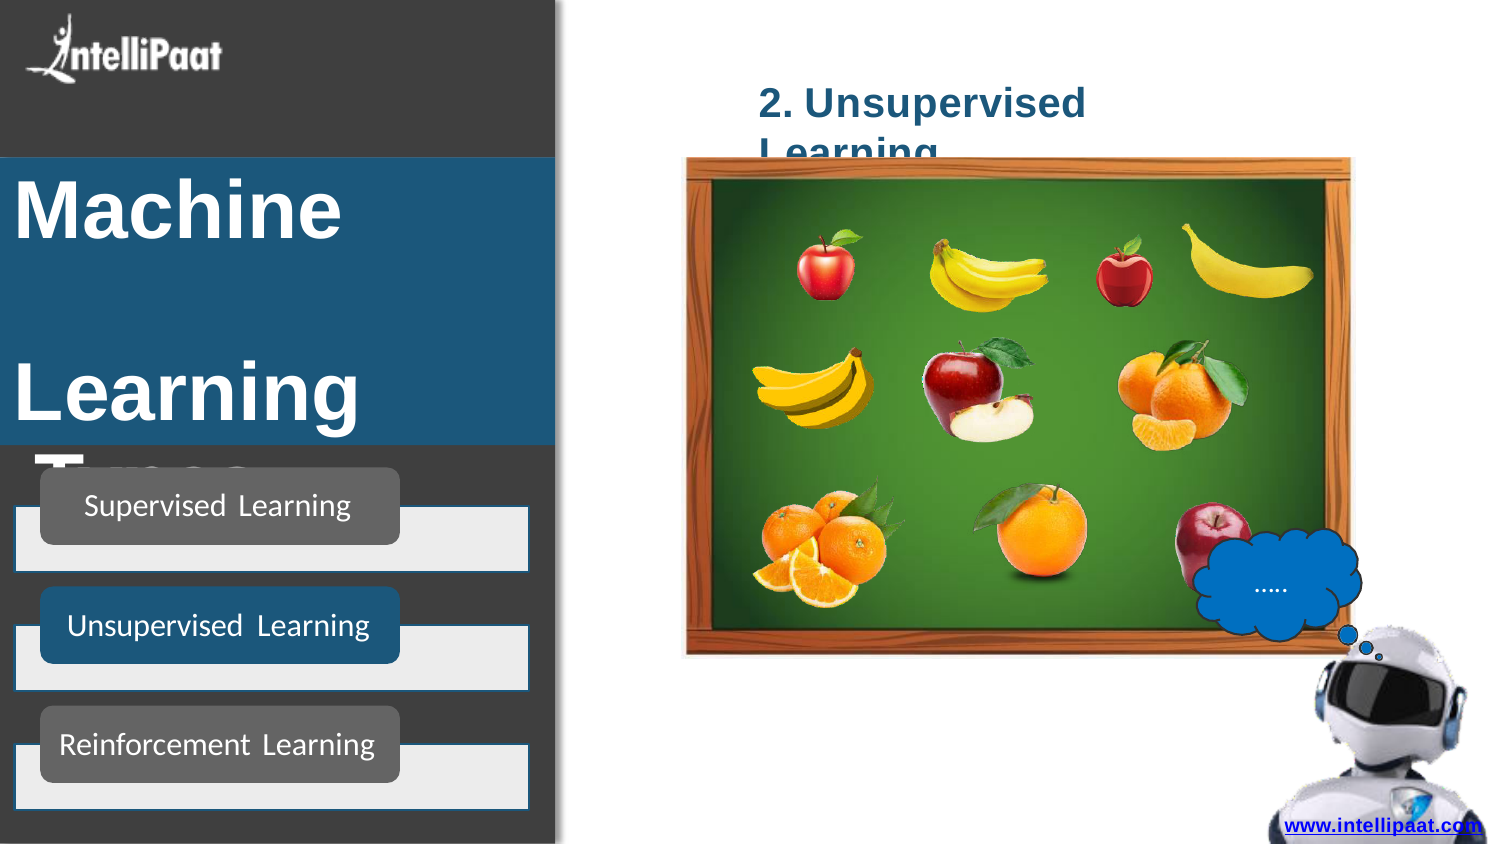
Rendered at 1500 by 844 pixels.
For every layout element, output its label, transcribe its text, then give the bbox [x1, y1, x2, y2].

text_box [13, 705, 530, 812]
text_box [0, 0, 569, 844]
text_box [13, 586, 530, 693]
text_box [13, 9, 530, 574]
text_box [681, 156, 1500, 844]
title 2. Unsupervised Learning [756, 72, 1277, 155]
